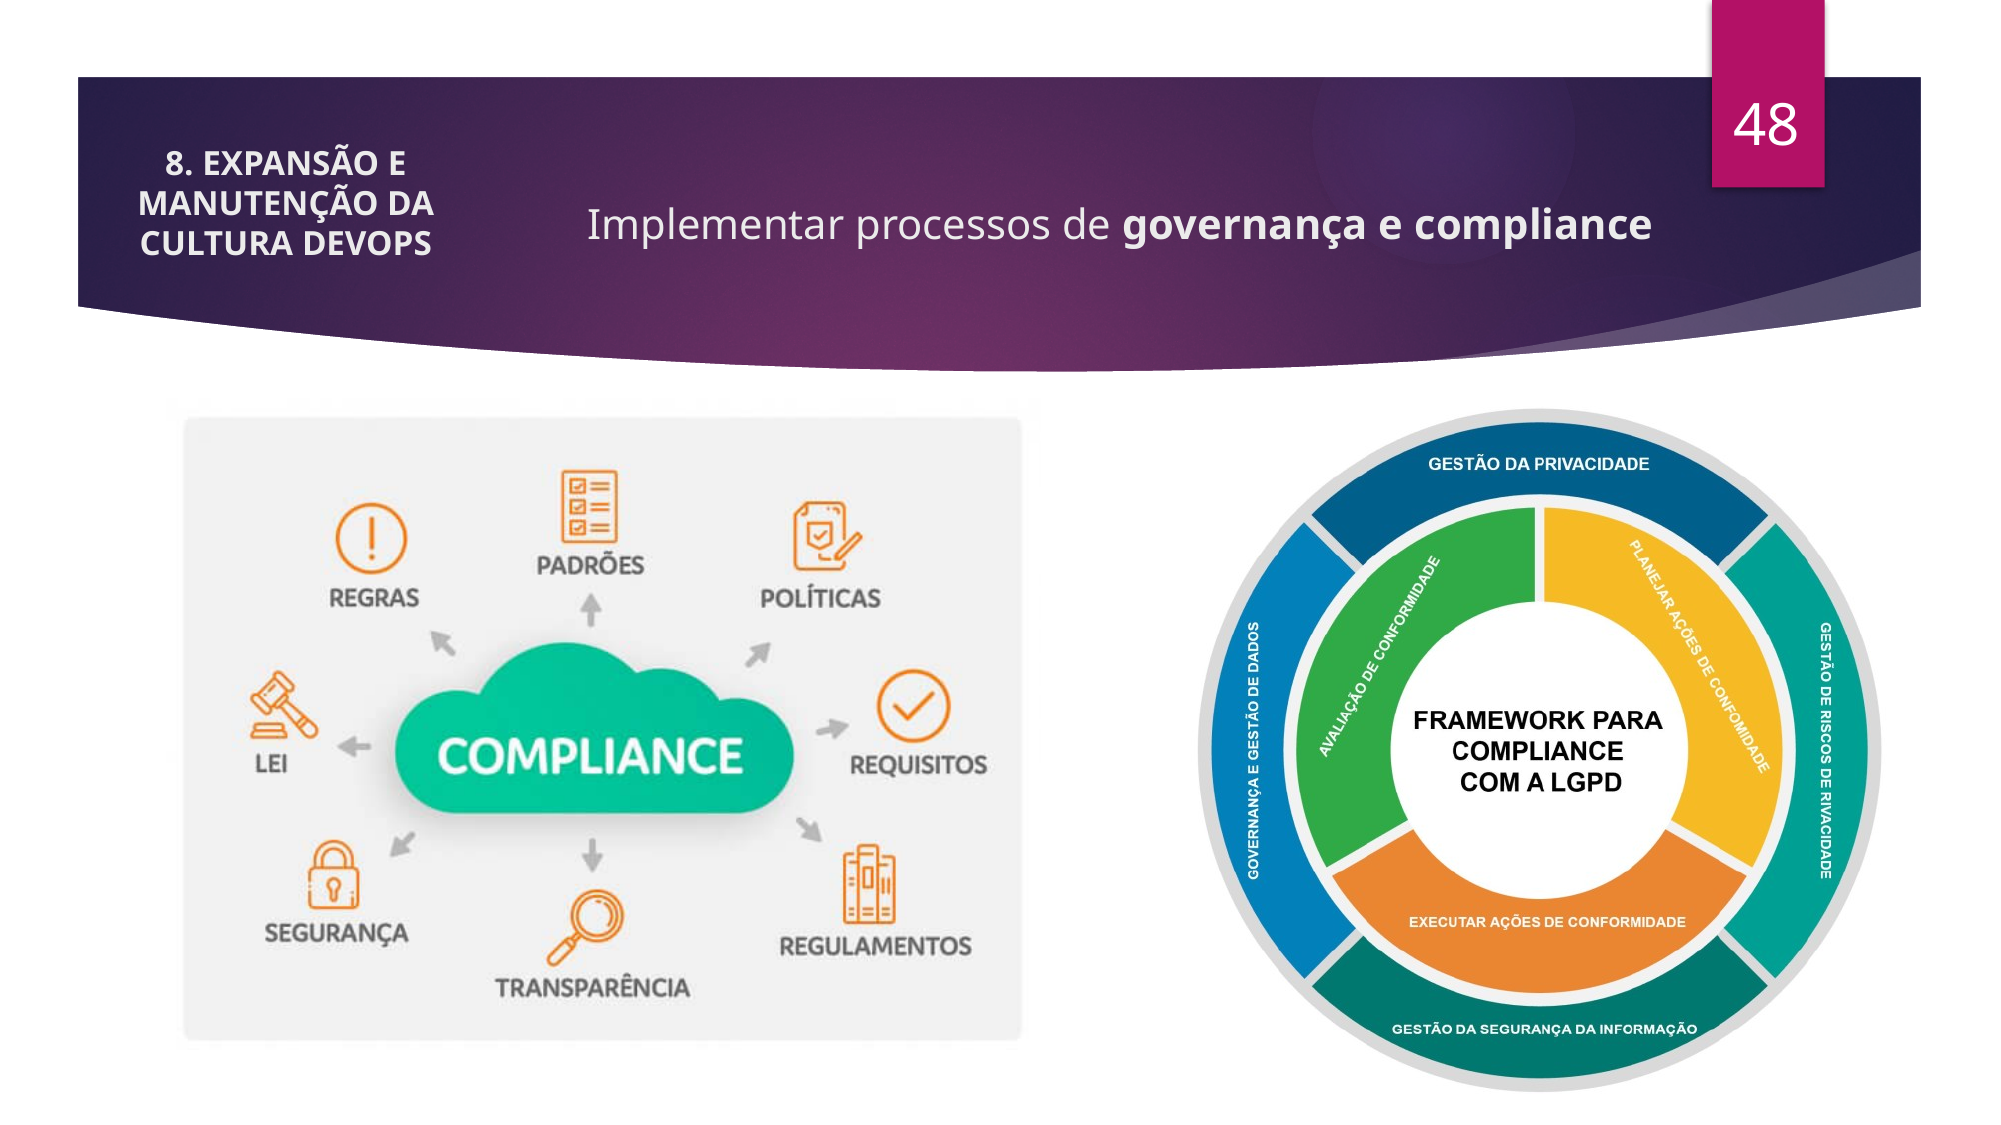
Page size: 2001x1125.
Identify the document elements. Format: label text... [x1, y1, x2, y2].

title Implementar processos de governança e compliance [572, 165, 1809, 282]
text_box 8. EXPANSÃO E MANUTENÇÃO DA CULTURA DEVOPS [91, 143, 481, 260]
picture [166, 397, 1041, 1061]
slide_number 48 [1698, 48, 1836, 175]
picture [1190, 397, 1896, 1109]
